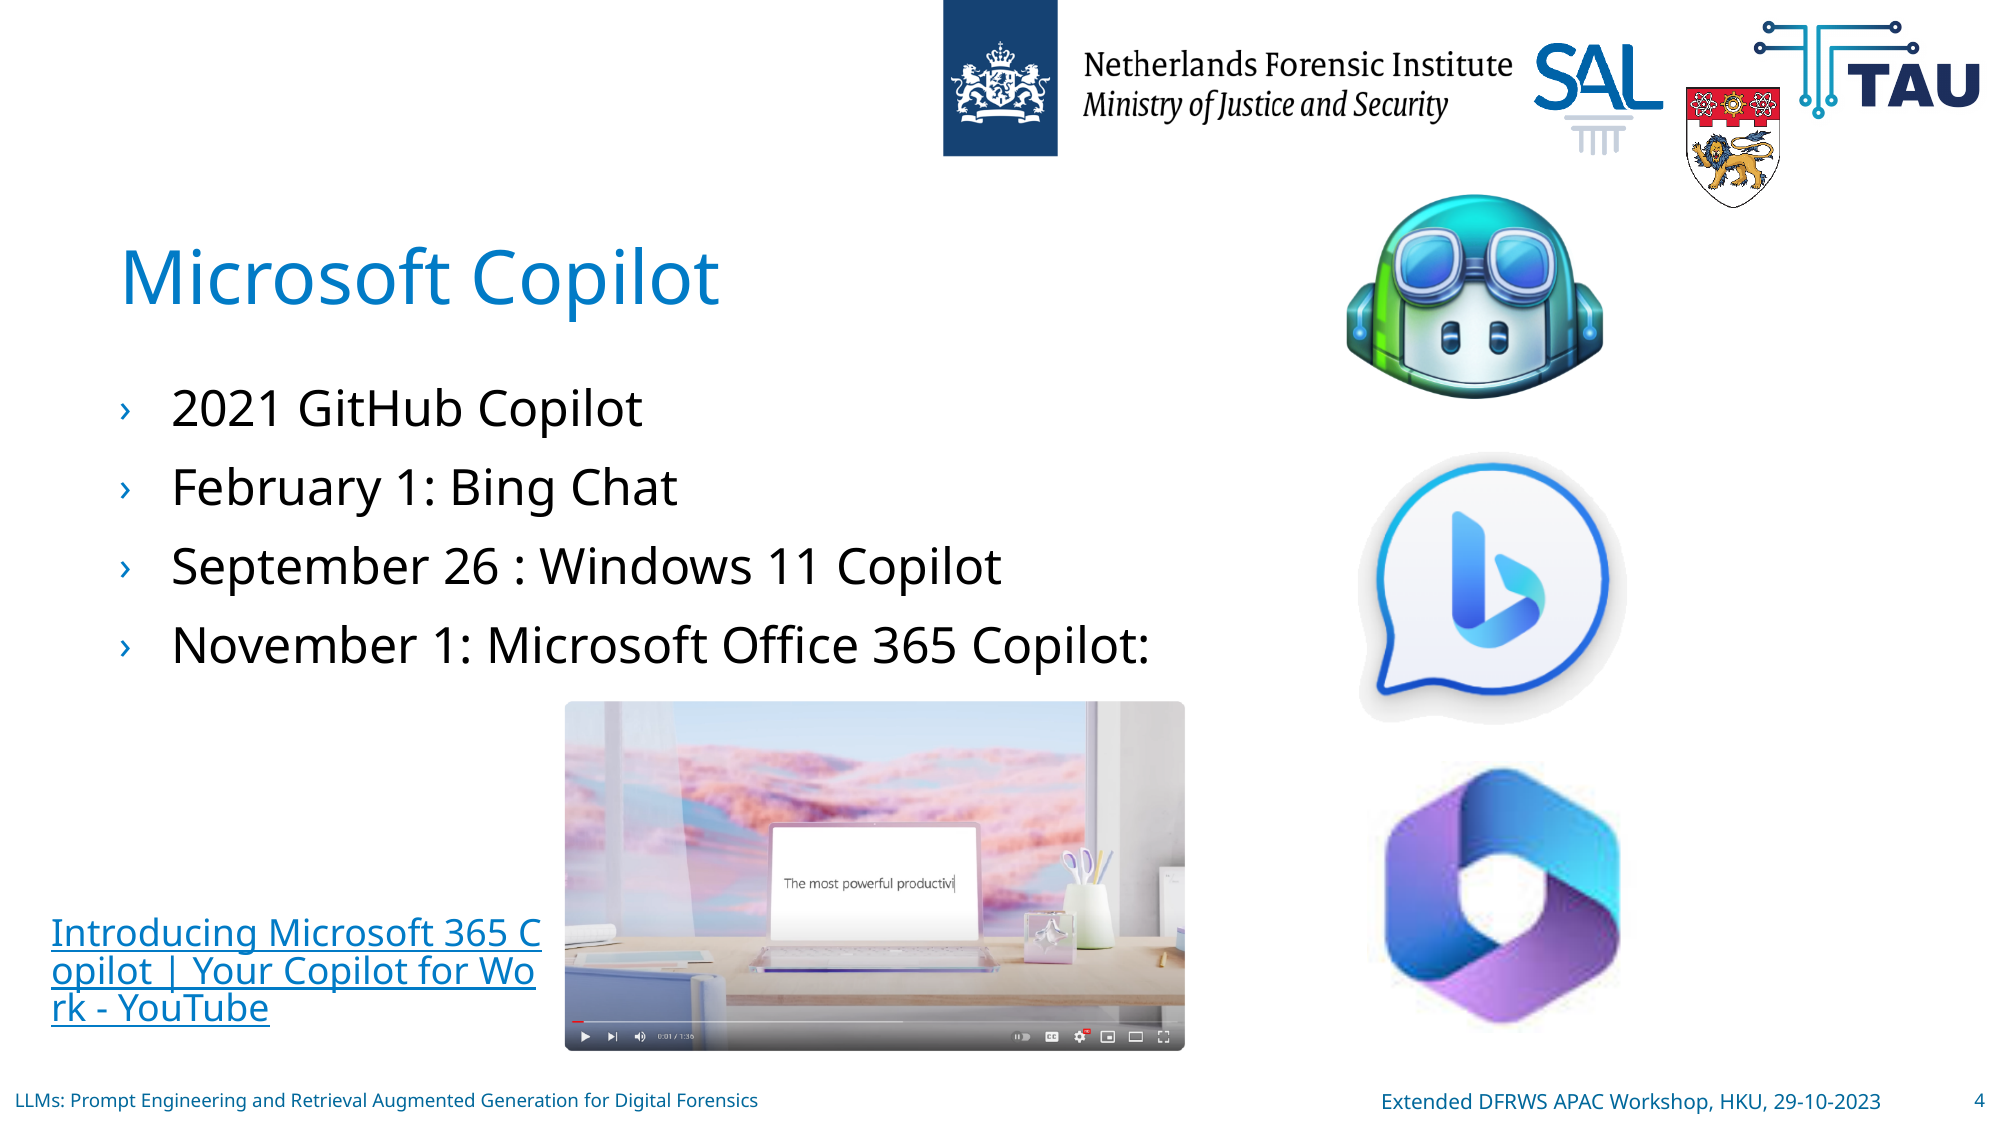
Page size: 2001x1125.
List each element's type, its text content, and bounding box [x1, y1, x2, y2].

picture [0, 0, 2001, 228]
picture [1302, 416, 1691, 727]
footer LLMs: Prompt Engineering and Retrieval Augmented Generation for Digital Forensics [0, 1081, 1067, 1125]
picture [560, 695, 1186, 1052]
picture [1367, 761, 1640, 1033]
title Microsoft Copilot [104, 172, 1897, 329]
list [1344, 193, 1604, 401]
list 2021 GitHub Copilot February 1: Bing Chat September 26 : Windows 11 Copilot November 1: Microsoft Office 365 Copilot: [104, 375, 1897, 1021]
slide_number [1172, 1081, 1896, 1125]
slide_number 4 [1896, 1081, 2000, 1125]
text_box Introducing Microsoft 365 Copilot | Your Copilot for Work - YouTube [36, 901, 560, 968]
